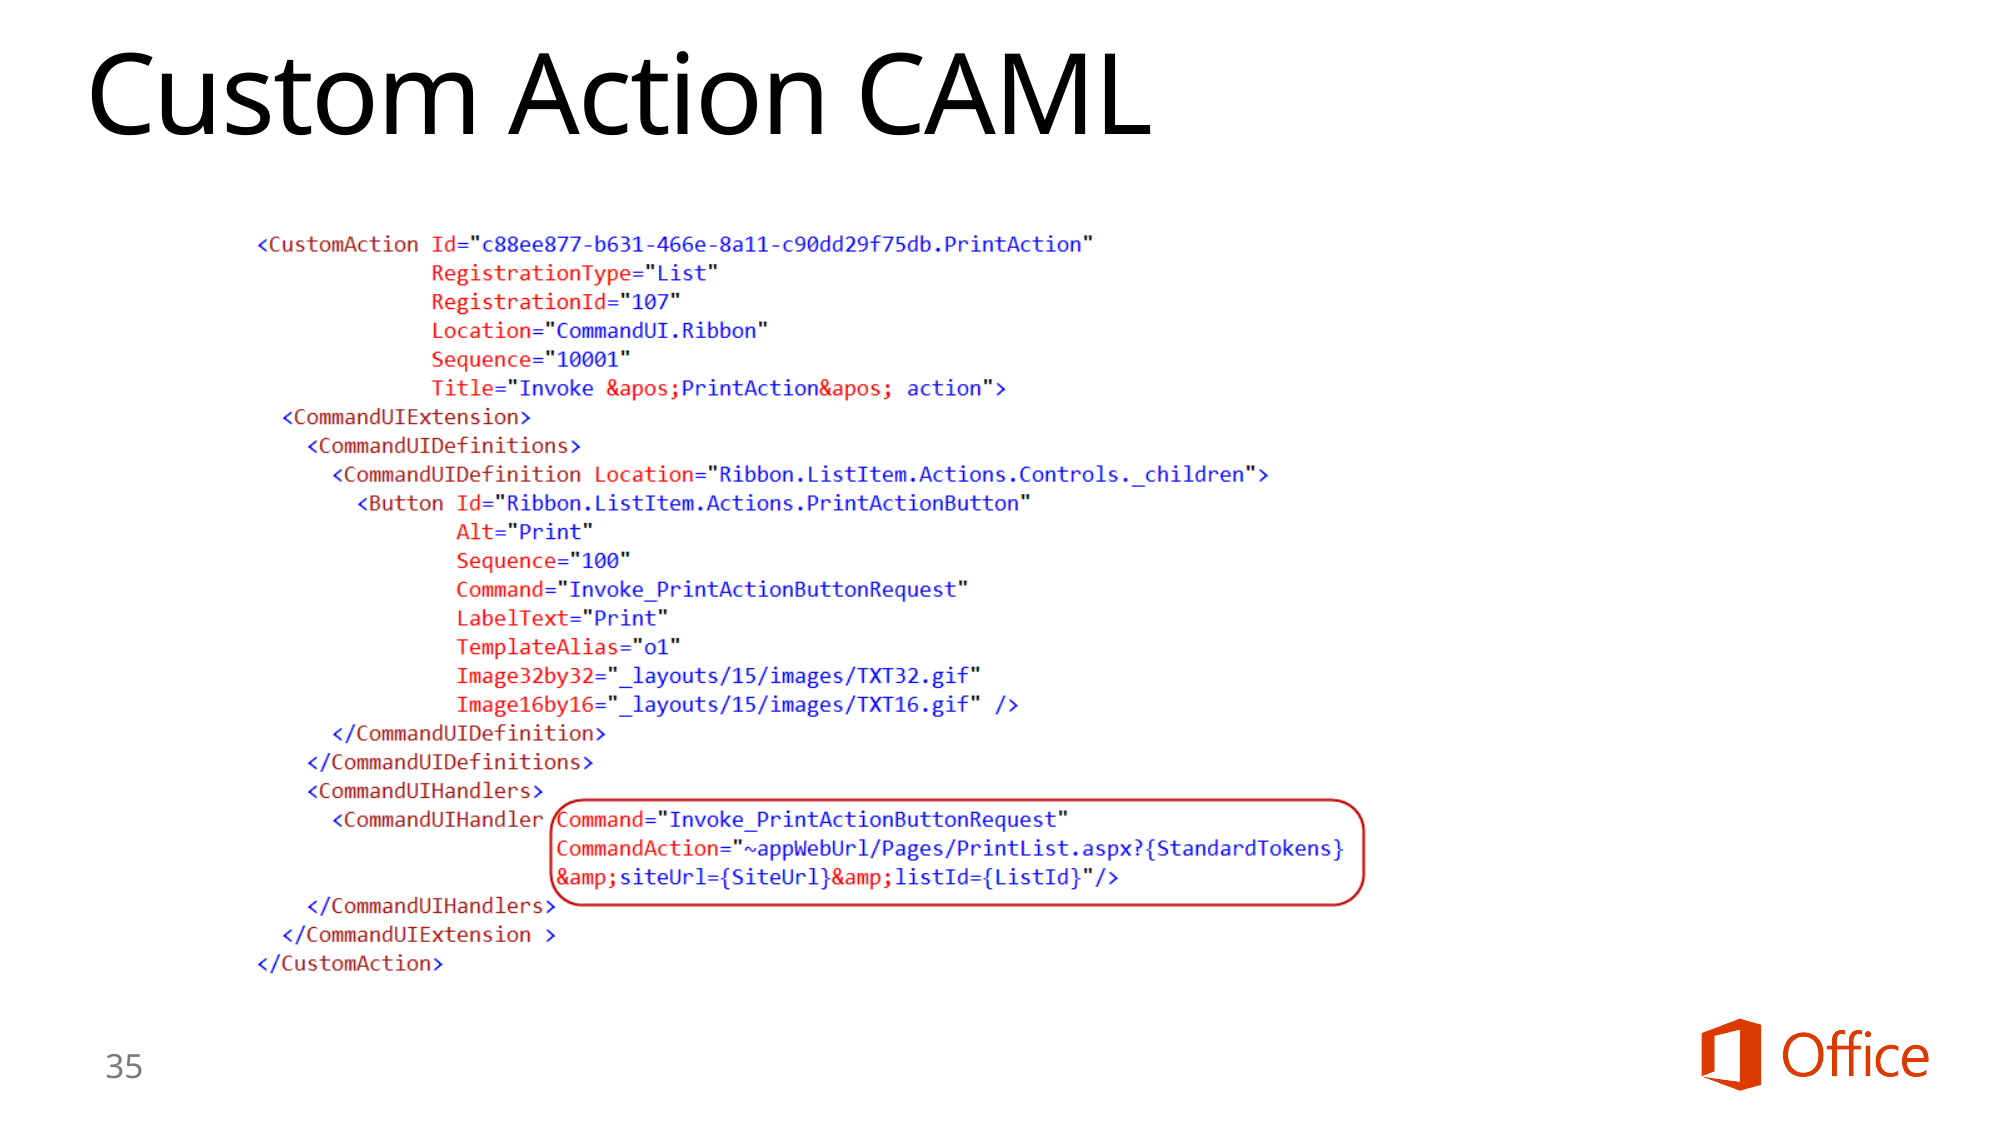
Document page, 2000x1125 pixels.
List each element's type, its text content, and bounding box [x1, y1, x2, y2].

picture [248, 217, 1447, 993]
title Custom Action CAML [85, 37, 1914, 161]
picture [1670, 987, 1960, 1122]
slide_number 35 [85, 1049, 178, 1086]
